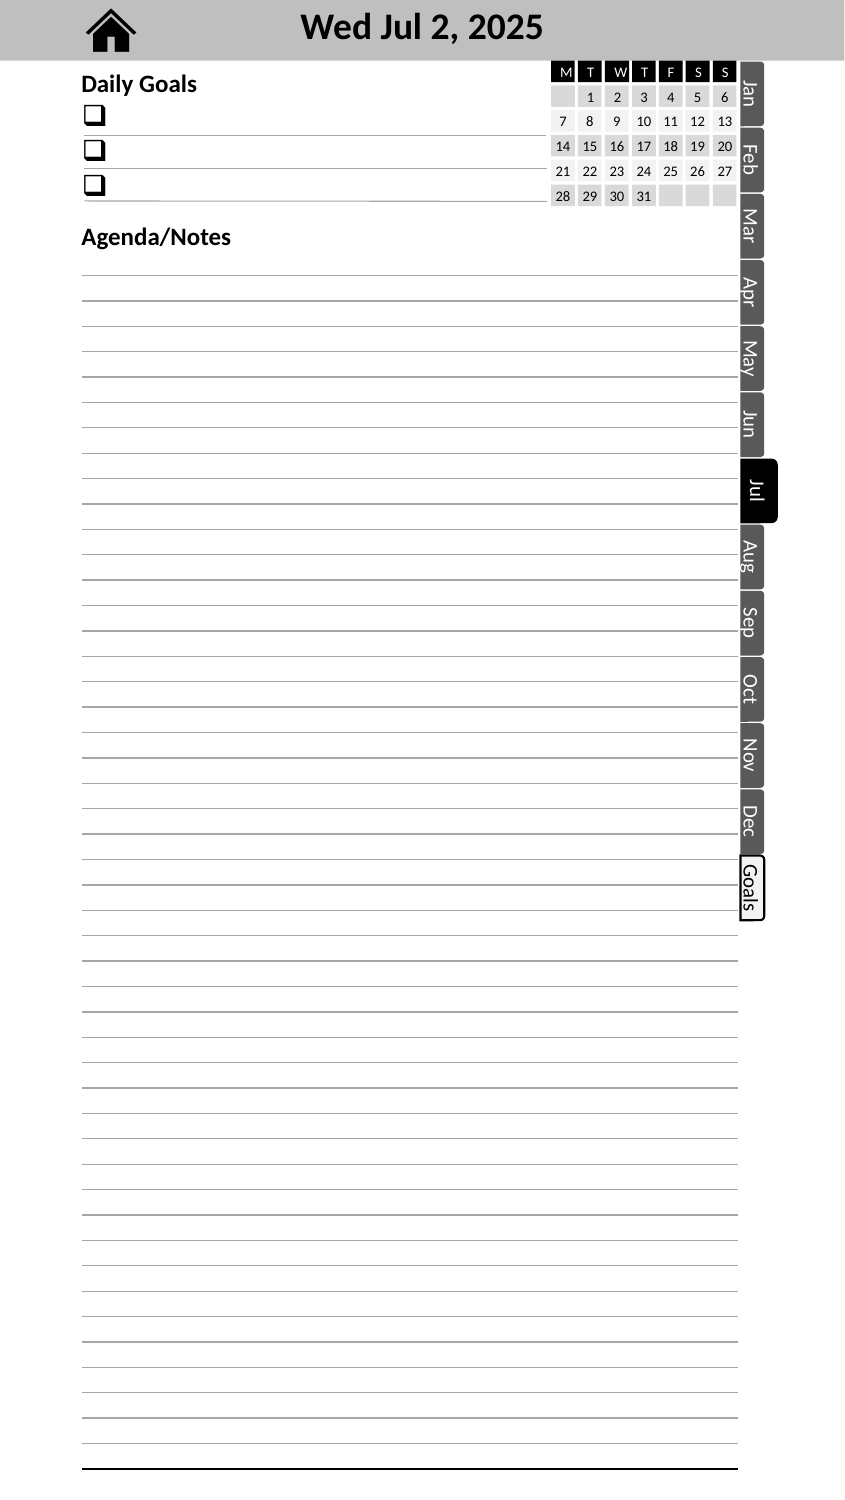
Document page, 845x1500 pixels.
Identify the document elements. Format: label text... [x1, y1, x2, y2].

list Wed Jul 2, 2025 [190, 0, 655, 61]
picture [82, 1, 140, 59]
